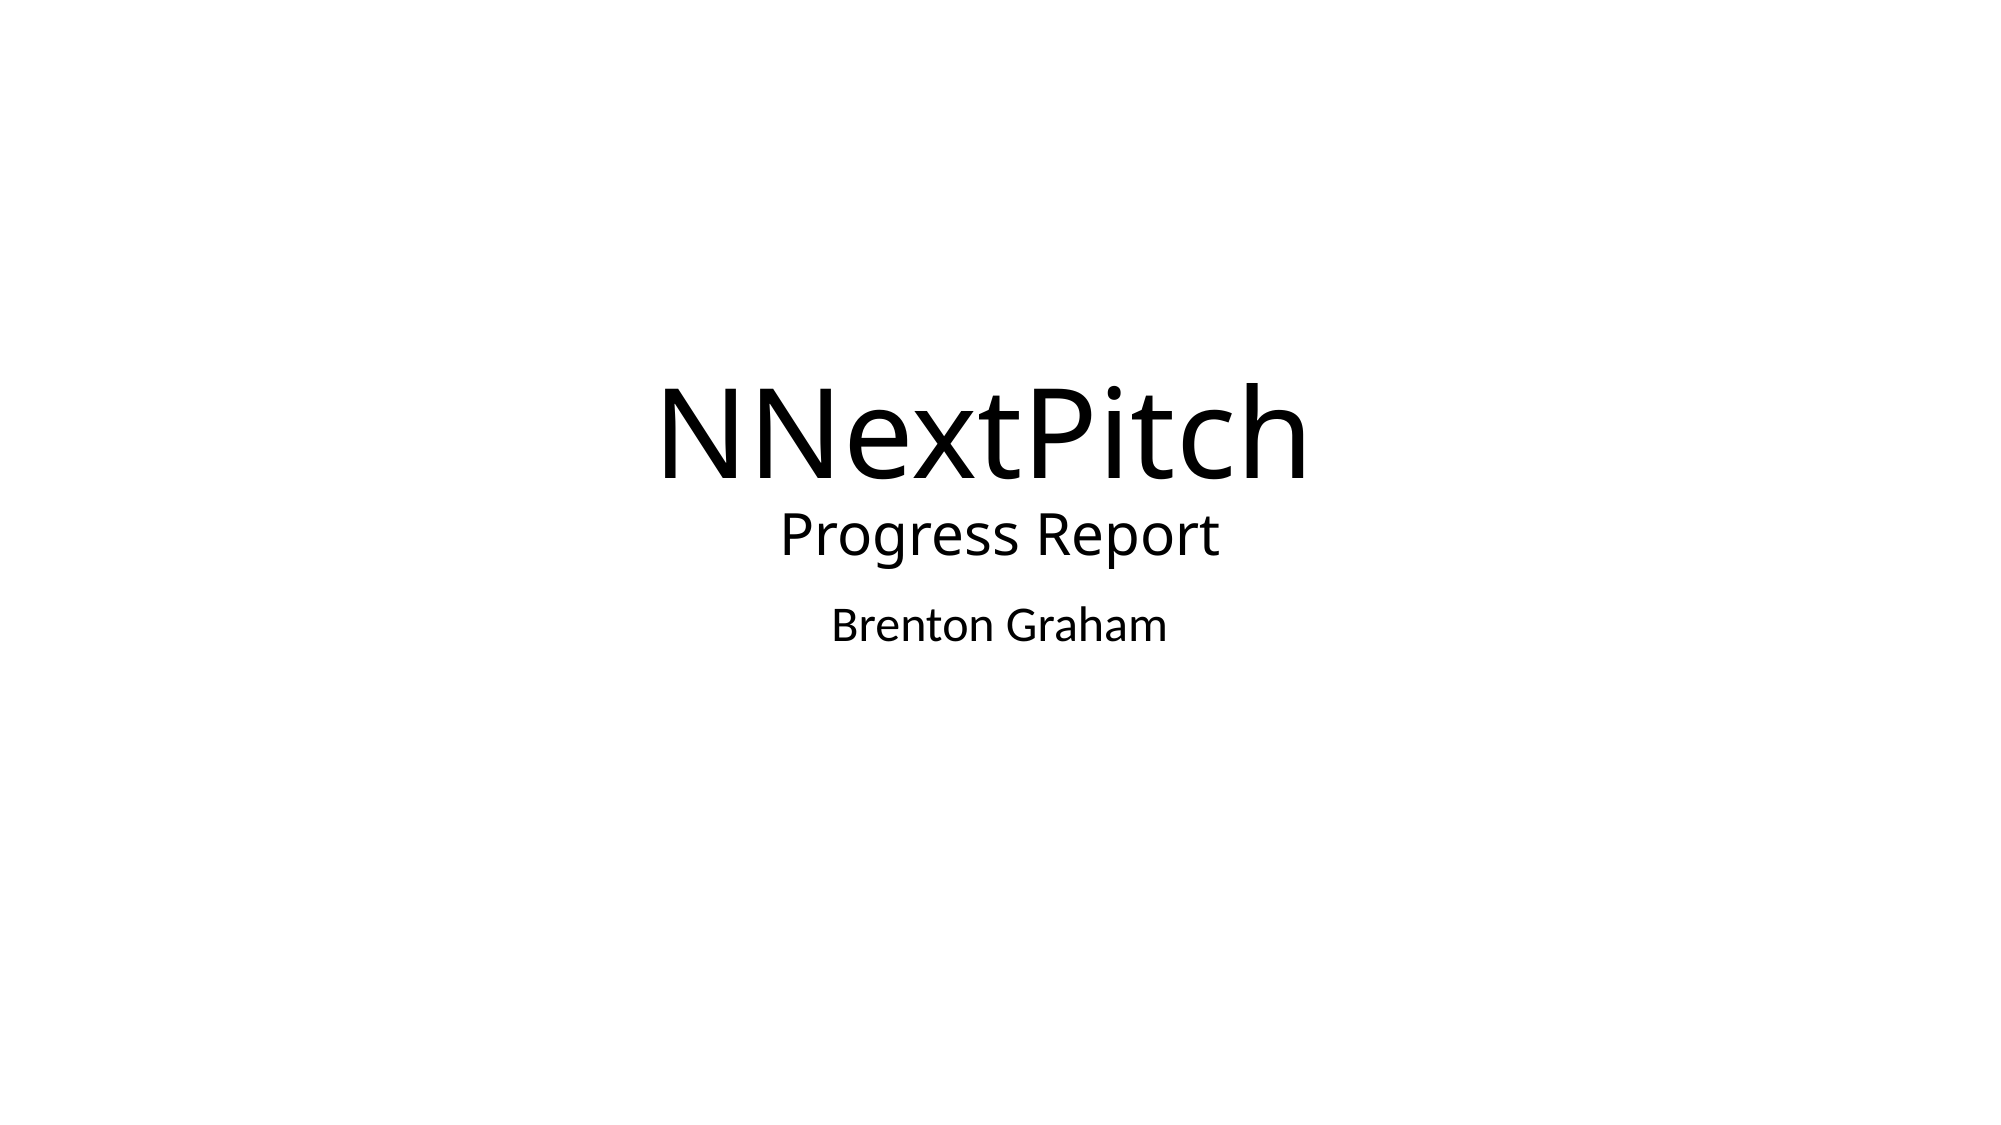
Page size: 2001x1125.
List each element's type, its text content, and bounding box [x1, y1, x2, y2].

subtitle Brenton Graham [249, 590, 1750, 863]
title NNextPitch Progress Report [249, 184, 1750, 576]
